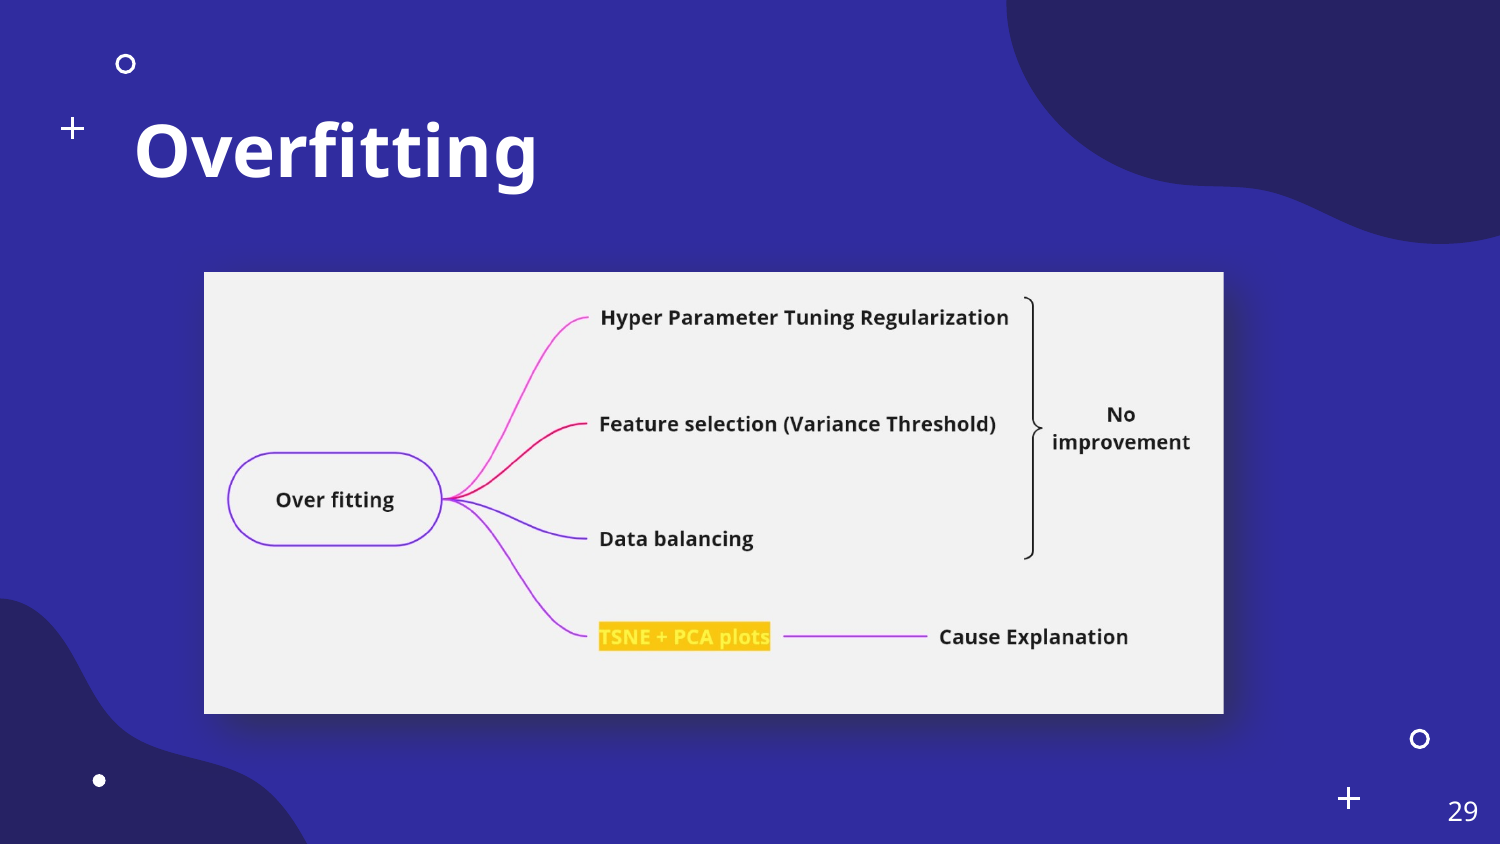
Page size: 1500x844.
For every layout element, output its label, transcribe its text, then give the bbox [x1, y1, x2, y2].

title Overfitting [118, 89, 1382, 184]
picture [203, 272, 1224, 714]
slide_number 29 [1403, 779, 1494, 844]
